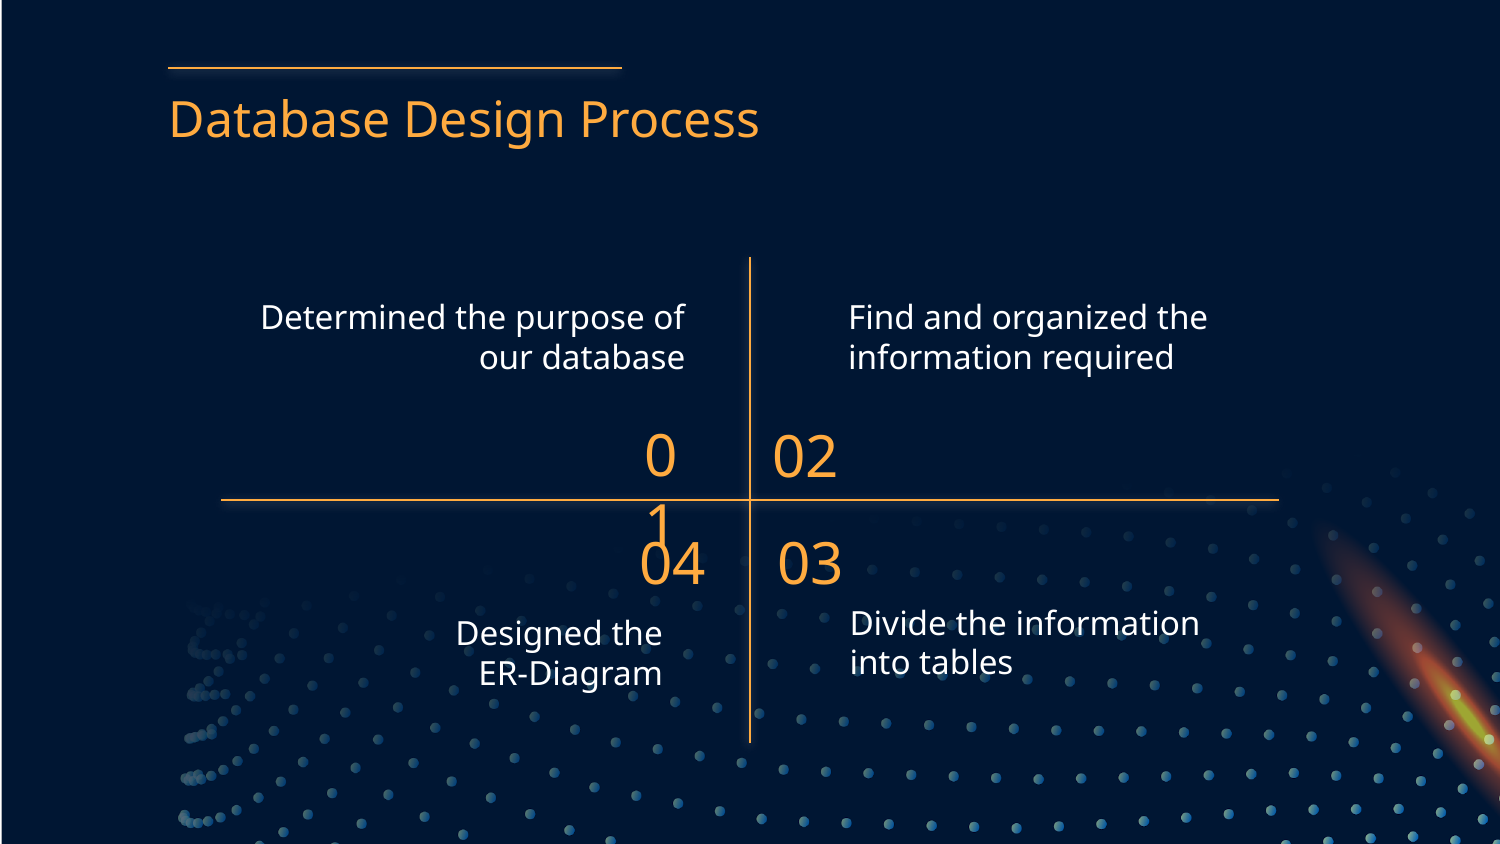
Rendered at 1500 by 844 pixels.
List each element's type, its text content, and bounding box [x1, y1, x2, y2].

text_box Designed the ER-Diagram [394, 604, 678, 700]
picture [0, 0, 1500, 844]
text_box 04 [624, 518, 740, 604]
subtitle Find and organized the information required [833, 280, 1281, 381]
subtitle Divide the information into tables [834, 586, 1283, 686]
text_box 01 [629, 410, 726, 499]
text_box 01 [629, 509, 726, 518]
text_box 03 [762, 518, 880, 604]
text_box 02 [758, 411, 876, 497]
subtitle Determined the purpose of our database [219, 280, 701, 411]
title Database Design Process [153, 72, 982, 158]
